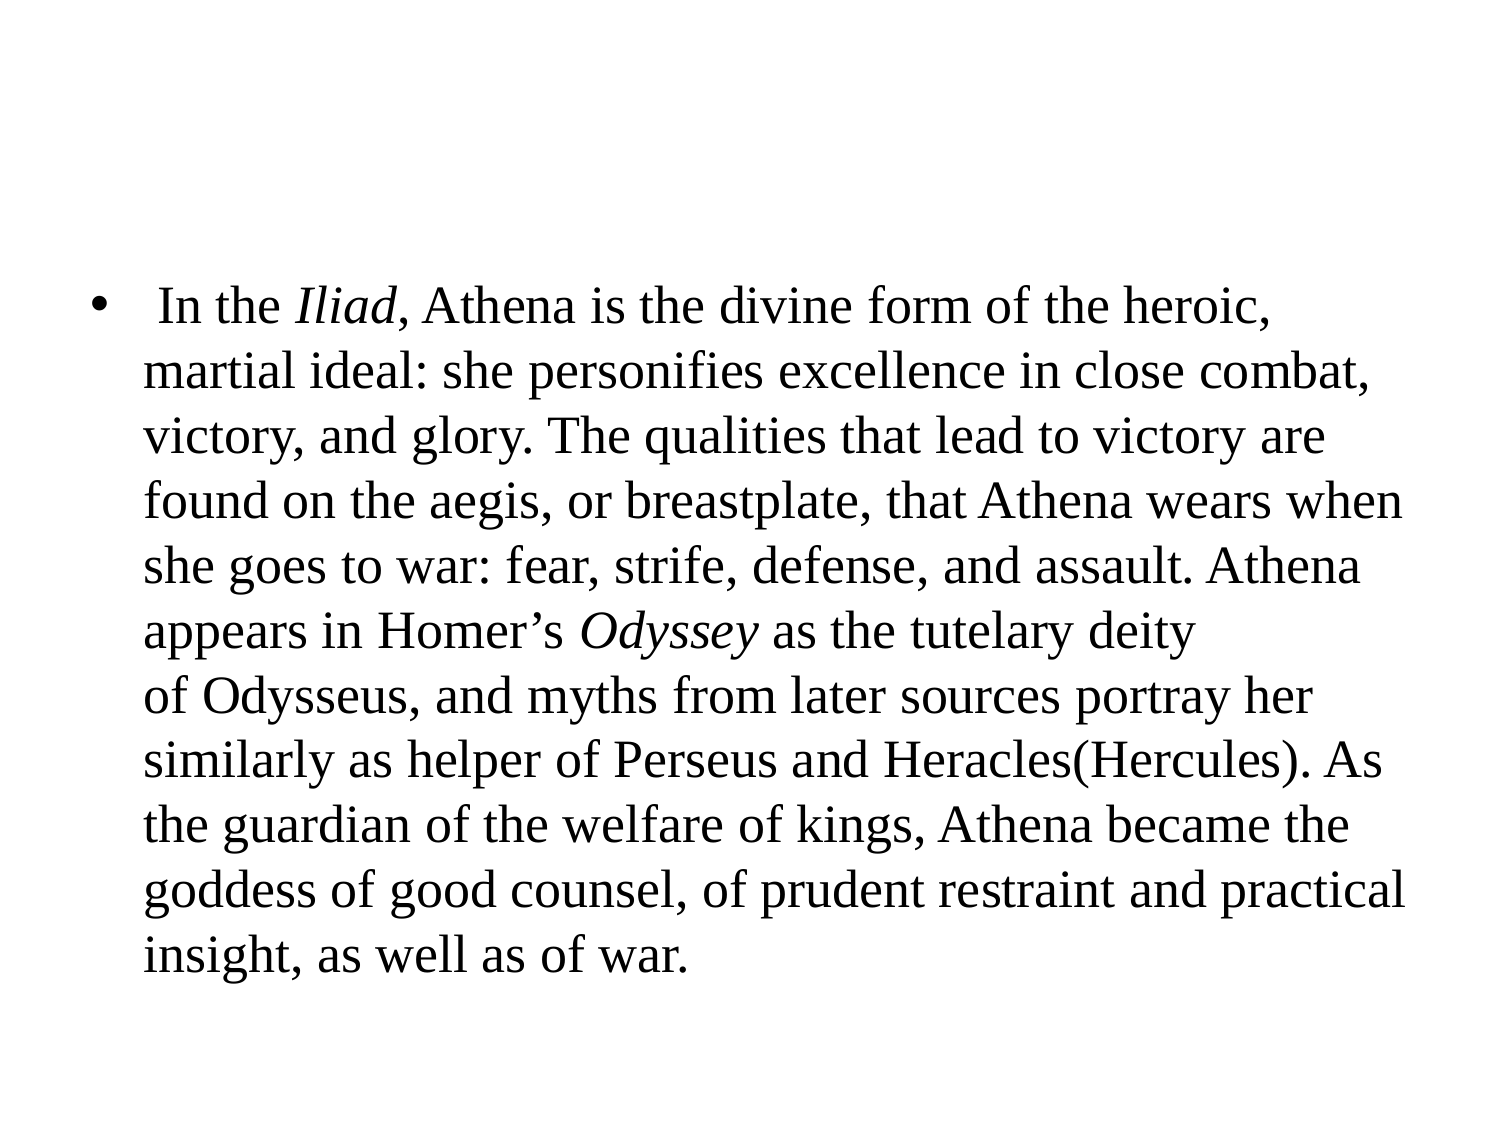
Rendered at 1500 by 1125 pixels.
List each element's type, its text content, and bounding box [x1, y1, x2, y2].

list In the Iliad, Athena is the divine form of the heroic, martial ideal: she personifies excellence in close combat, victory, and glory. The qualities that lead to victory are found on the aegis, or breastplate, that Athena wears when she goes to war: fear, strife, defense, and assault. Athena appears in Homer’s Odyssey as the tutelary deity of Odysseus, and myths from later sources portray her similarly as helper of Perseus and Heracles(Hercules). As the guardian of the welfare of kings, Athena became the goddess of good counsel, of prudent restraint and practical insight, as well as of war. [75, 262, 1425, 1005]
